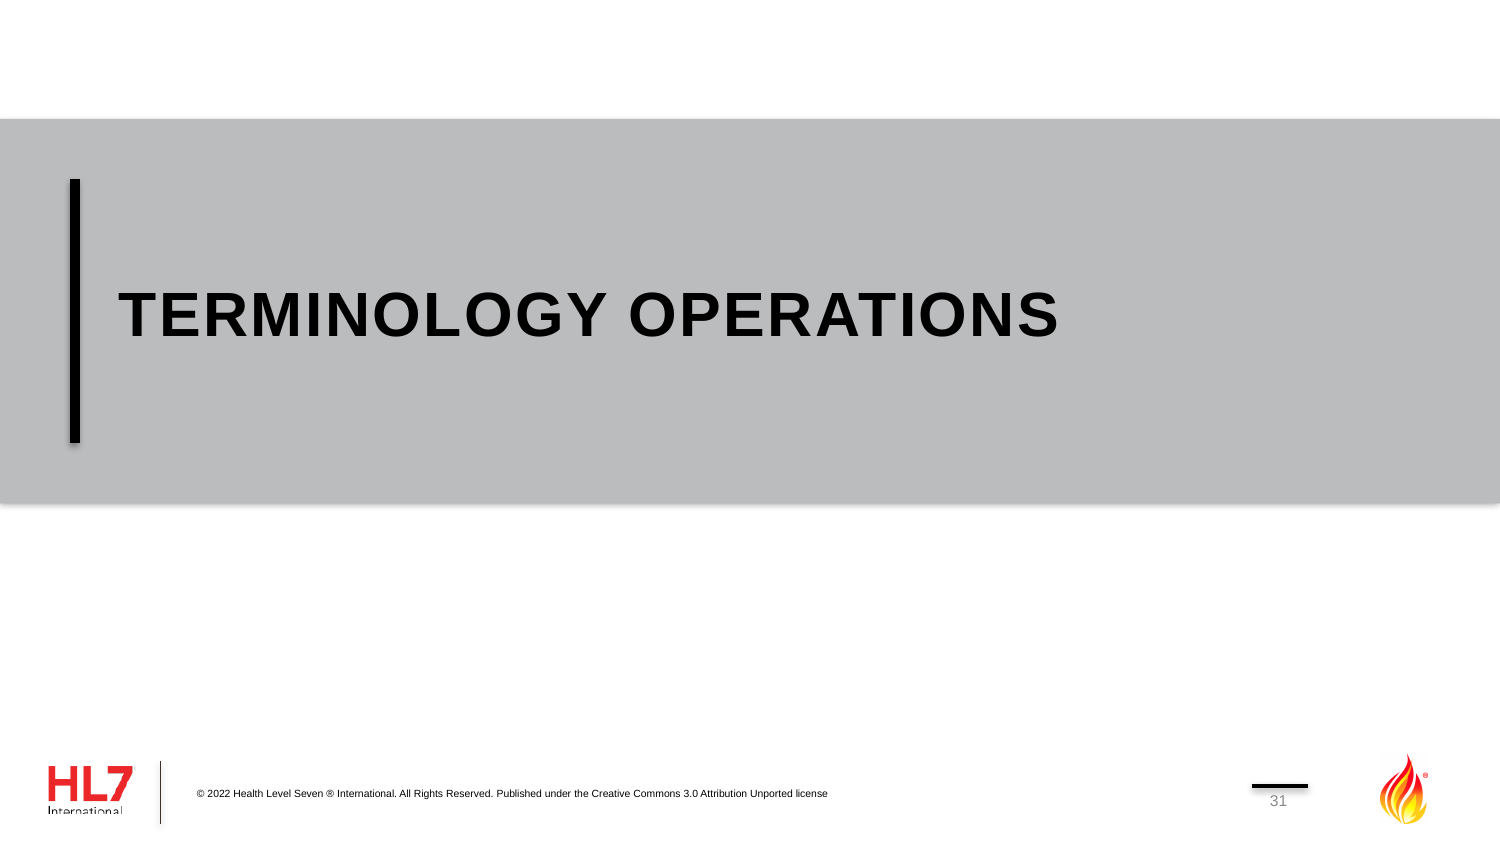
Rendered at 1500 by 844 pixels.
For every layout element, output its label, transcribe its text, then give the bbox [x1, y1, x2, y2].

picture [1380, 753, 1428, 824]
slide_number 31 [1258, 786, 1304, 814]
footer © 2022 Health Level Seven ® International. All Rights Reserved. Published under the Creative Commons 3.0 Attribution Unported license [196, 786, 941, 813]
title Terminology Operations [118, 144, 1441, 478]
